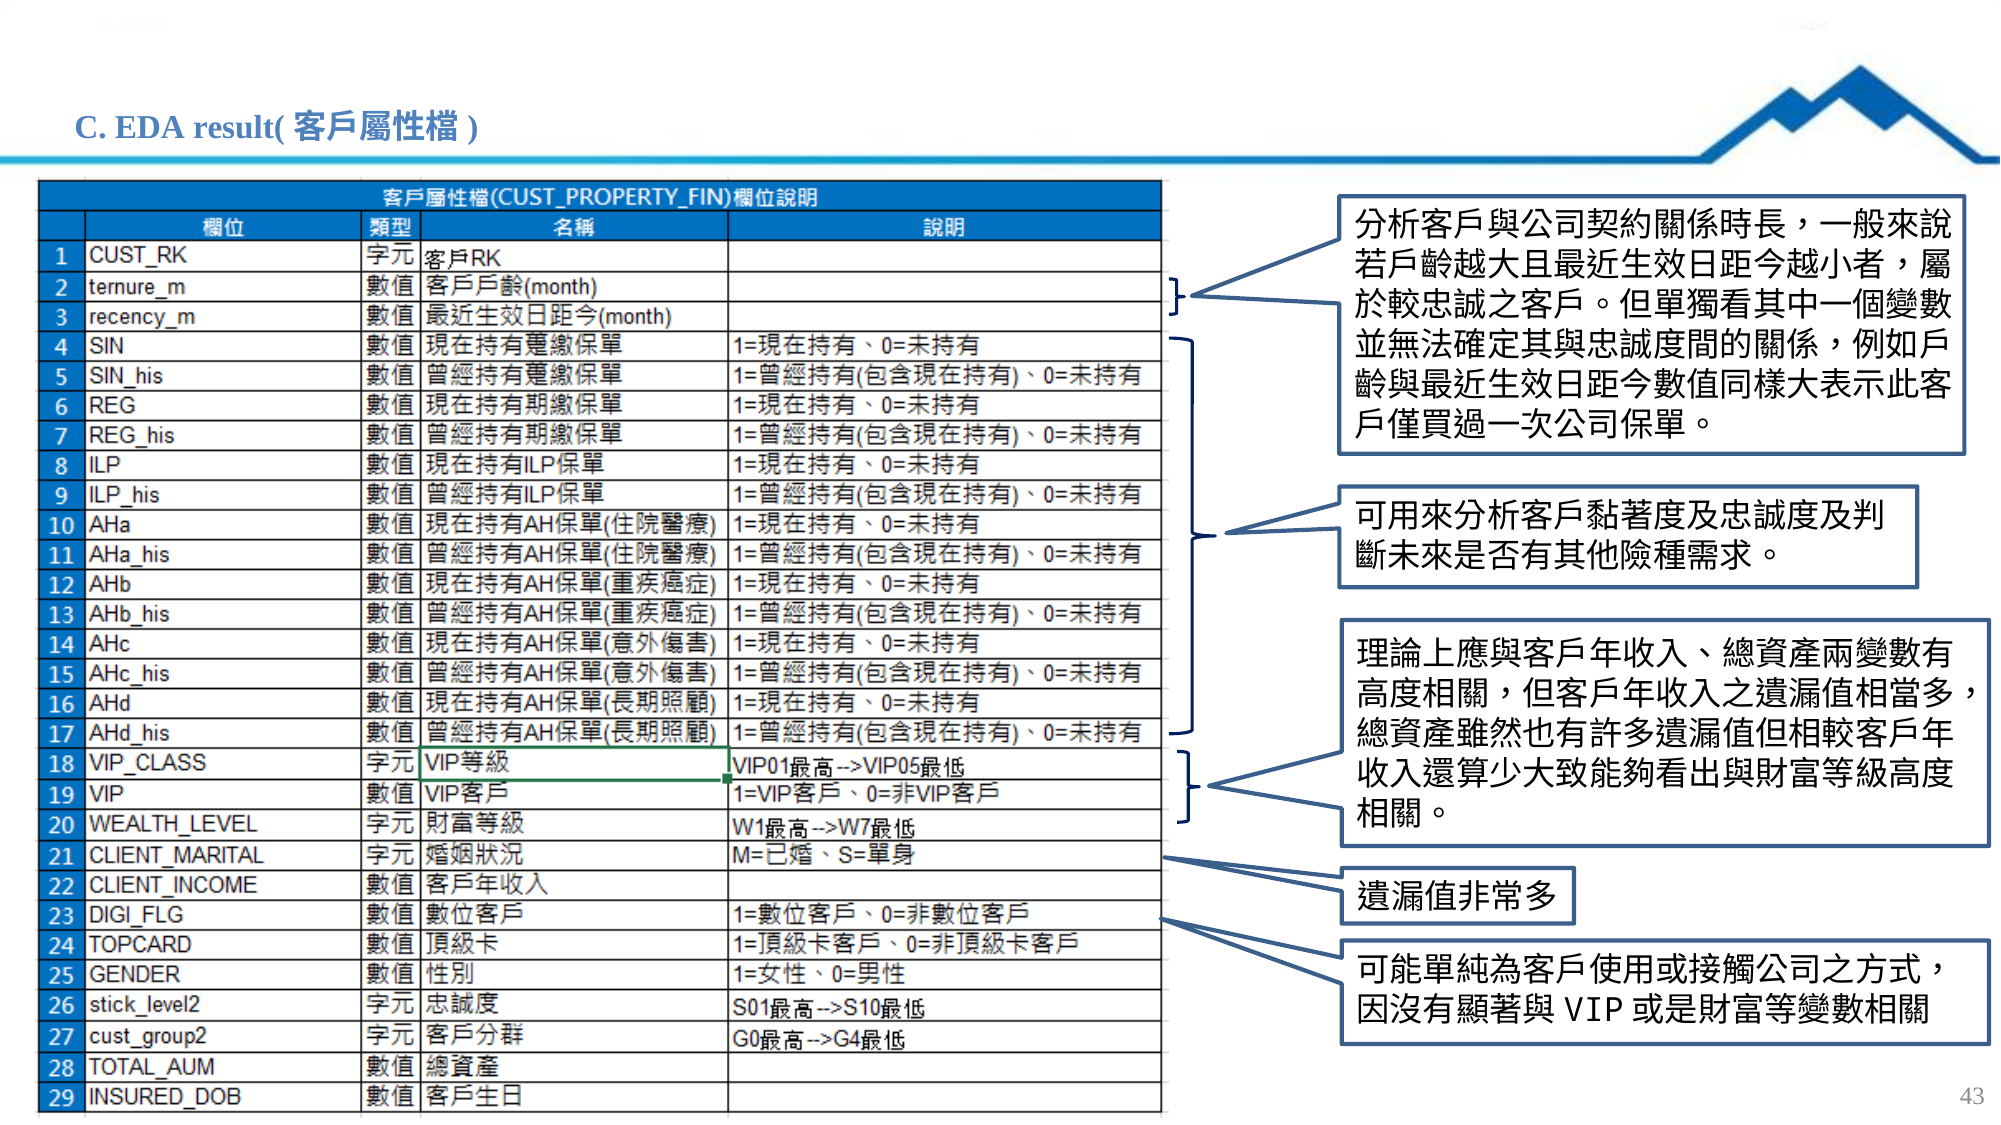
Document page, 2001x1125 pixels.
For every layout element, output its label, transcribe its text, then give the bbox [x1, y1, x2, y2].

text_box [1189, 194, 1967, 456]
text_box [1177, 750, 1201, 823]
text_box [1206, 617, 1992, 849]
text_box 分析客戶與公司契約關係時長，一般來說若戶齡越大且最近生效日距今越小者，屬於較忠誠之客戶。但單獨看其中一個變數並無法確定其與忠誠度間的關係，例如戶齡與最近生效日距今數值同樣大表示此客戶僅買過一次公司保單。 [1339, 196, 1989, 451]
text_box [1224, 484, 1920, 590]
text_box [1174, 919, 1992, 1047]
text_box [1174, 856, 1577, 926]
text_box [1174, 278, 1186, 315]
text_box C. EDA result(客戶屬性檔) [59, 97, 493, 153]
picture [0, 0, 2000, 1118]
text_box [1174, 337, 1217, 735]
slide_number 43 [1533, 1065, 2000, 1125]
